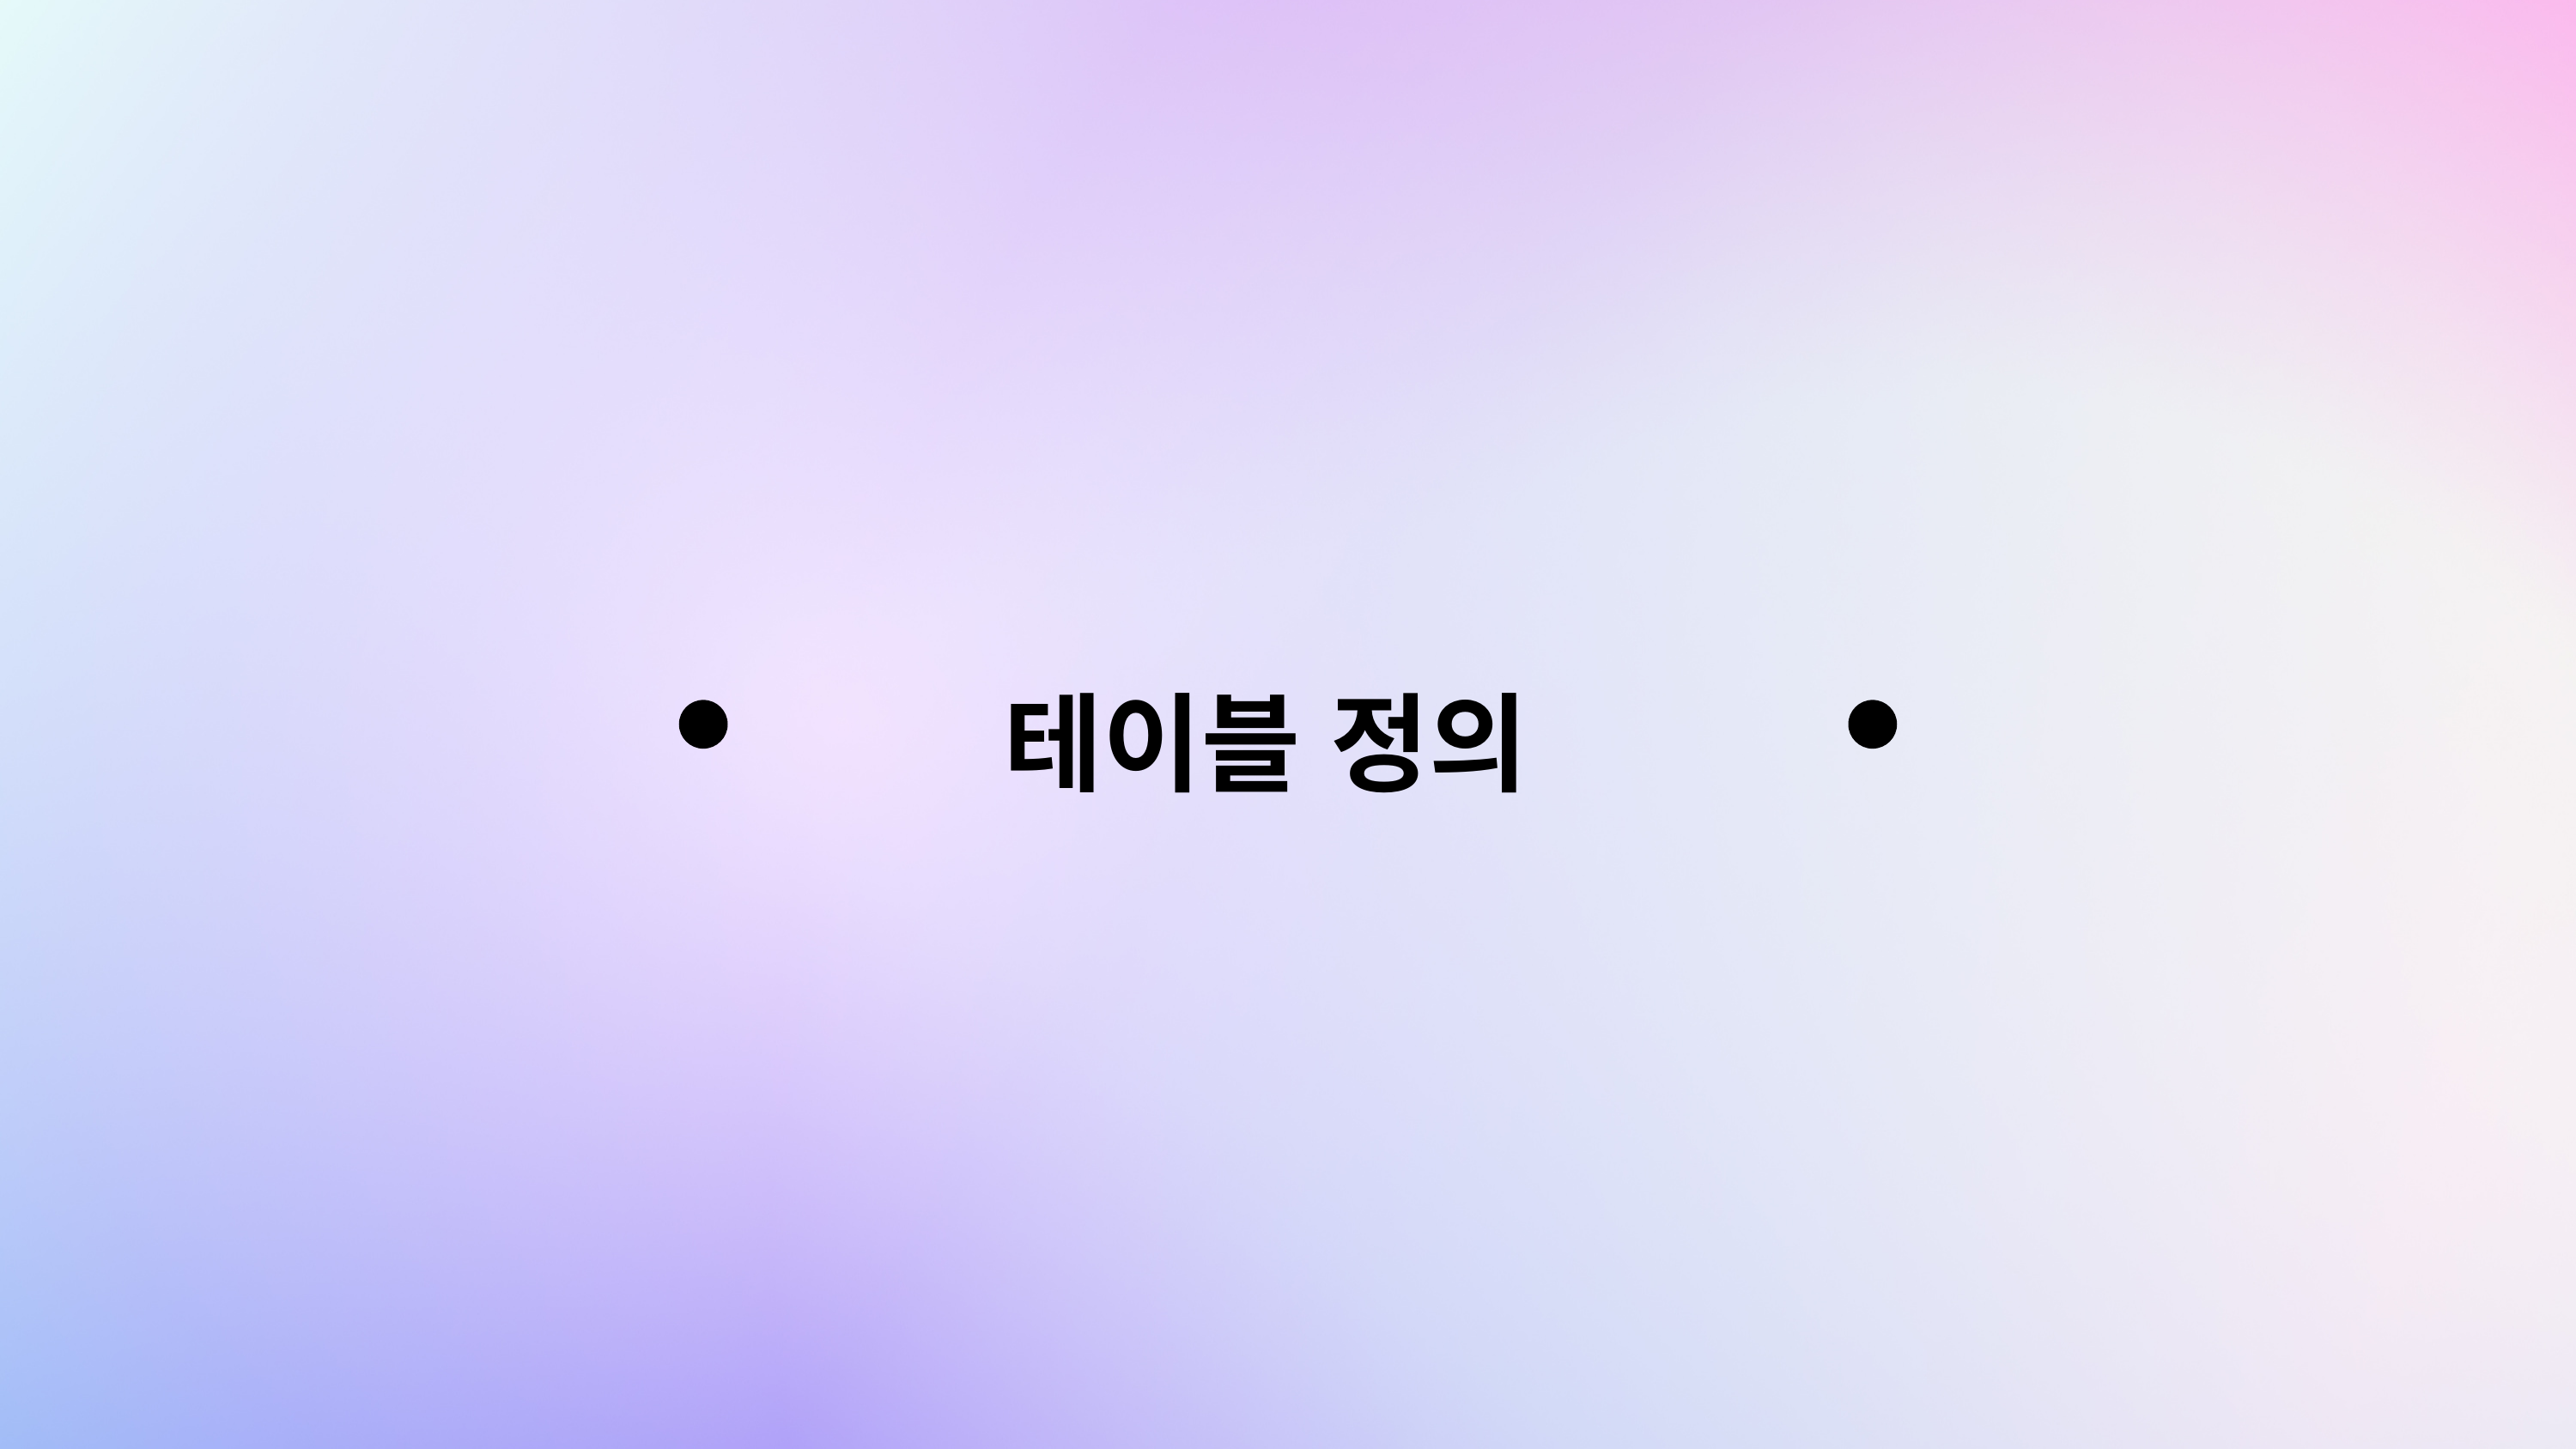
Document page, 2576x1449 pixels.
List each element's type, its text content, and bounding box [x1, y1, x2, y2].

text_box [678, 700, 728, 749]
text_box [0, 0, 2576, 1449]
text_box 테이블 정의 [1004, 654, 1572, 805]
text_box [1848, 700, 1898, 749]
